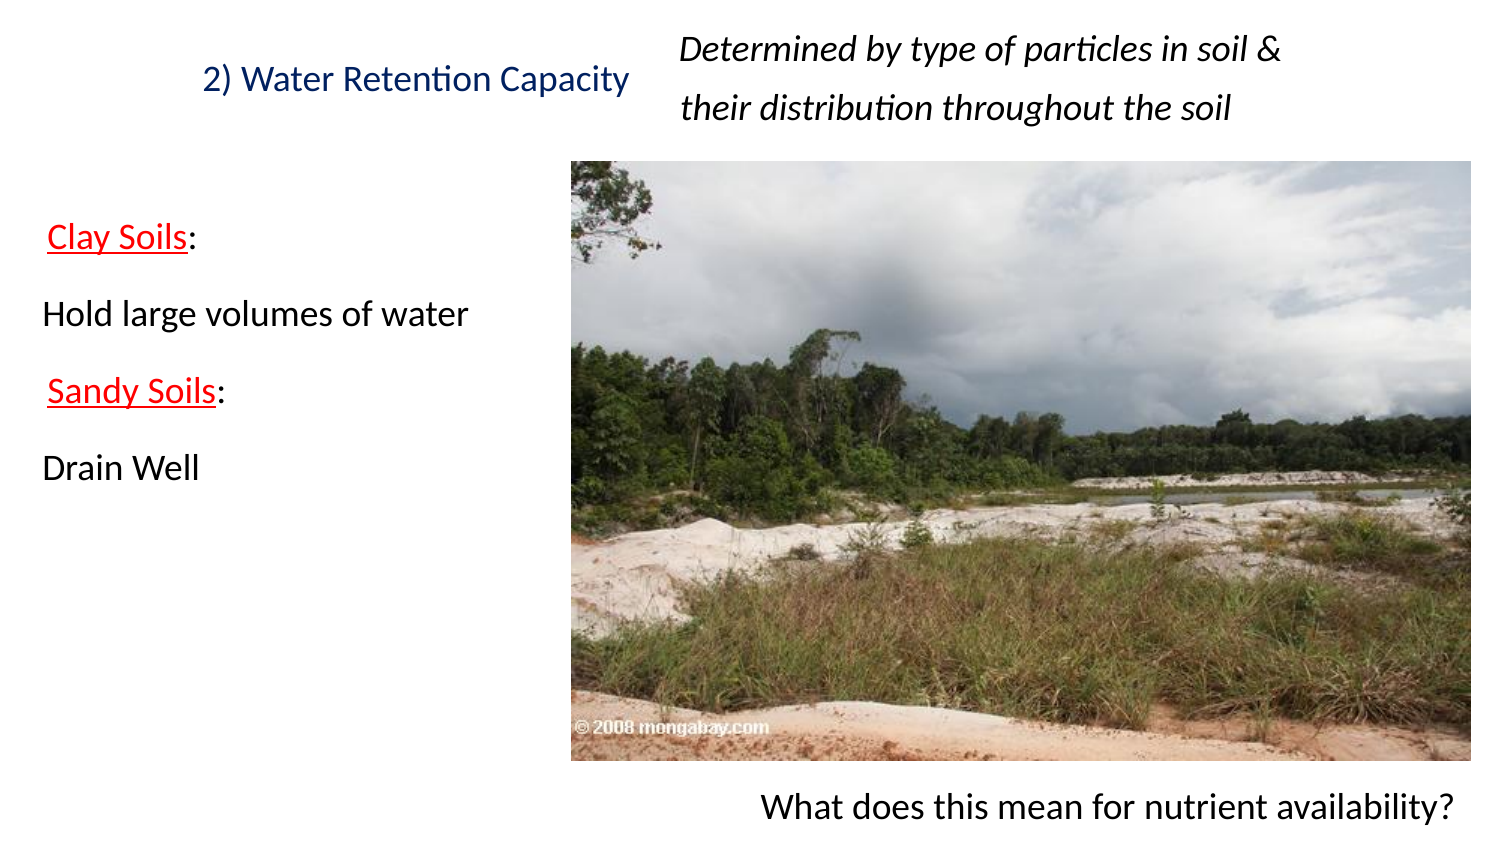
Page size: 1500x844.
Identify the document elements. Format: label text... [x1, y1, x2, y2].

text_box Determined by type of particles in soil & their distribution throughout the soil [663, 3, 1313, 135]
text_box What does this mean for nutrient availability? [637, 761, 1471, 835]
text_box 2) Water Retention Capacity [187, 32, 663, 106]
text_box Clay Soils: Hold large volumes of water Sandy Soils: Drain Well [0, 190, 571, 496]
picture [571, 161, 1471, 761]
